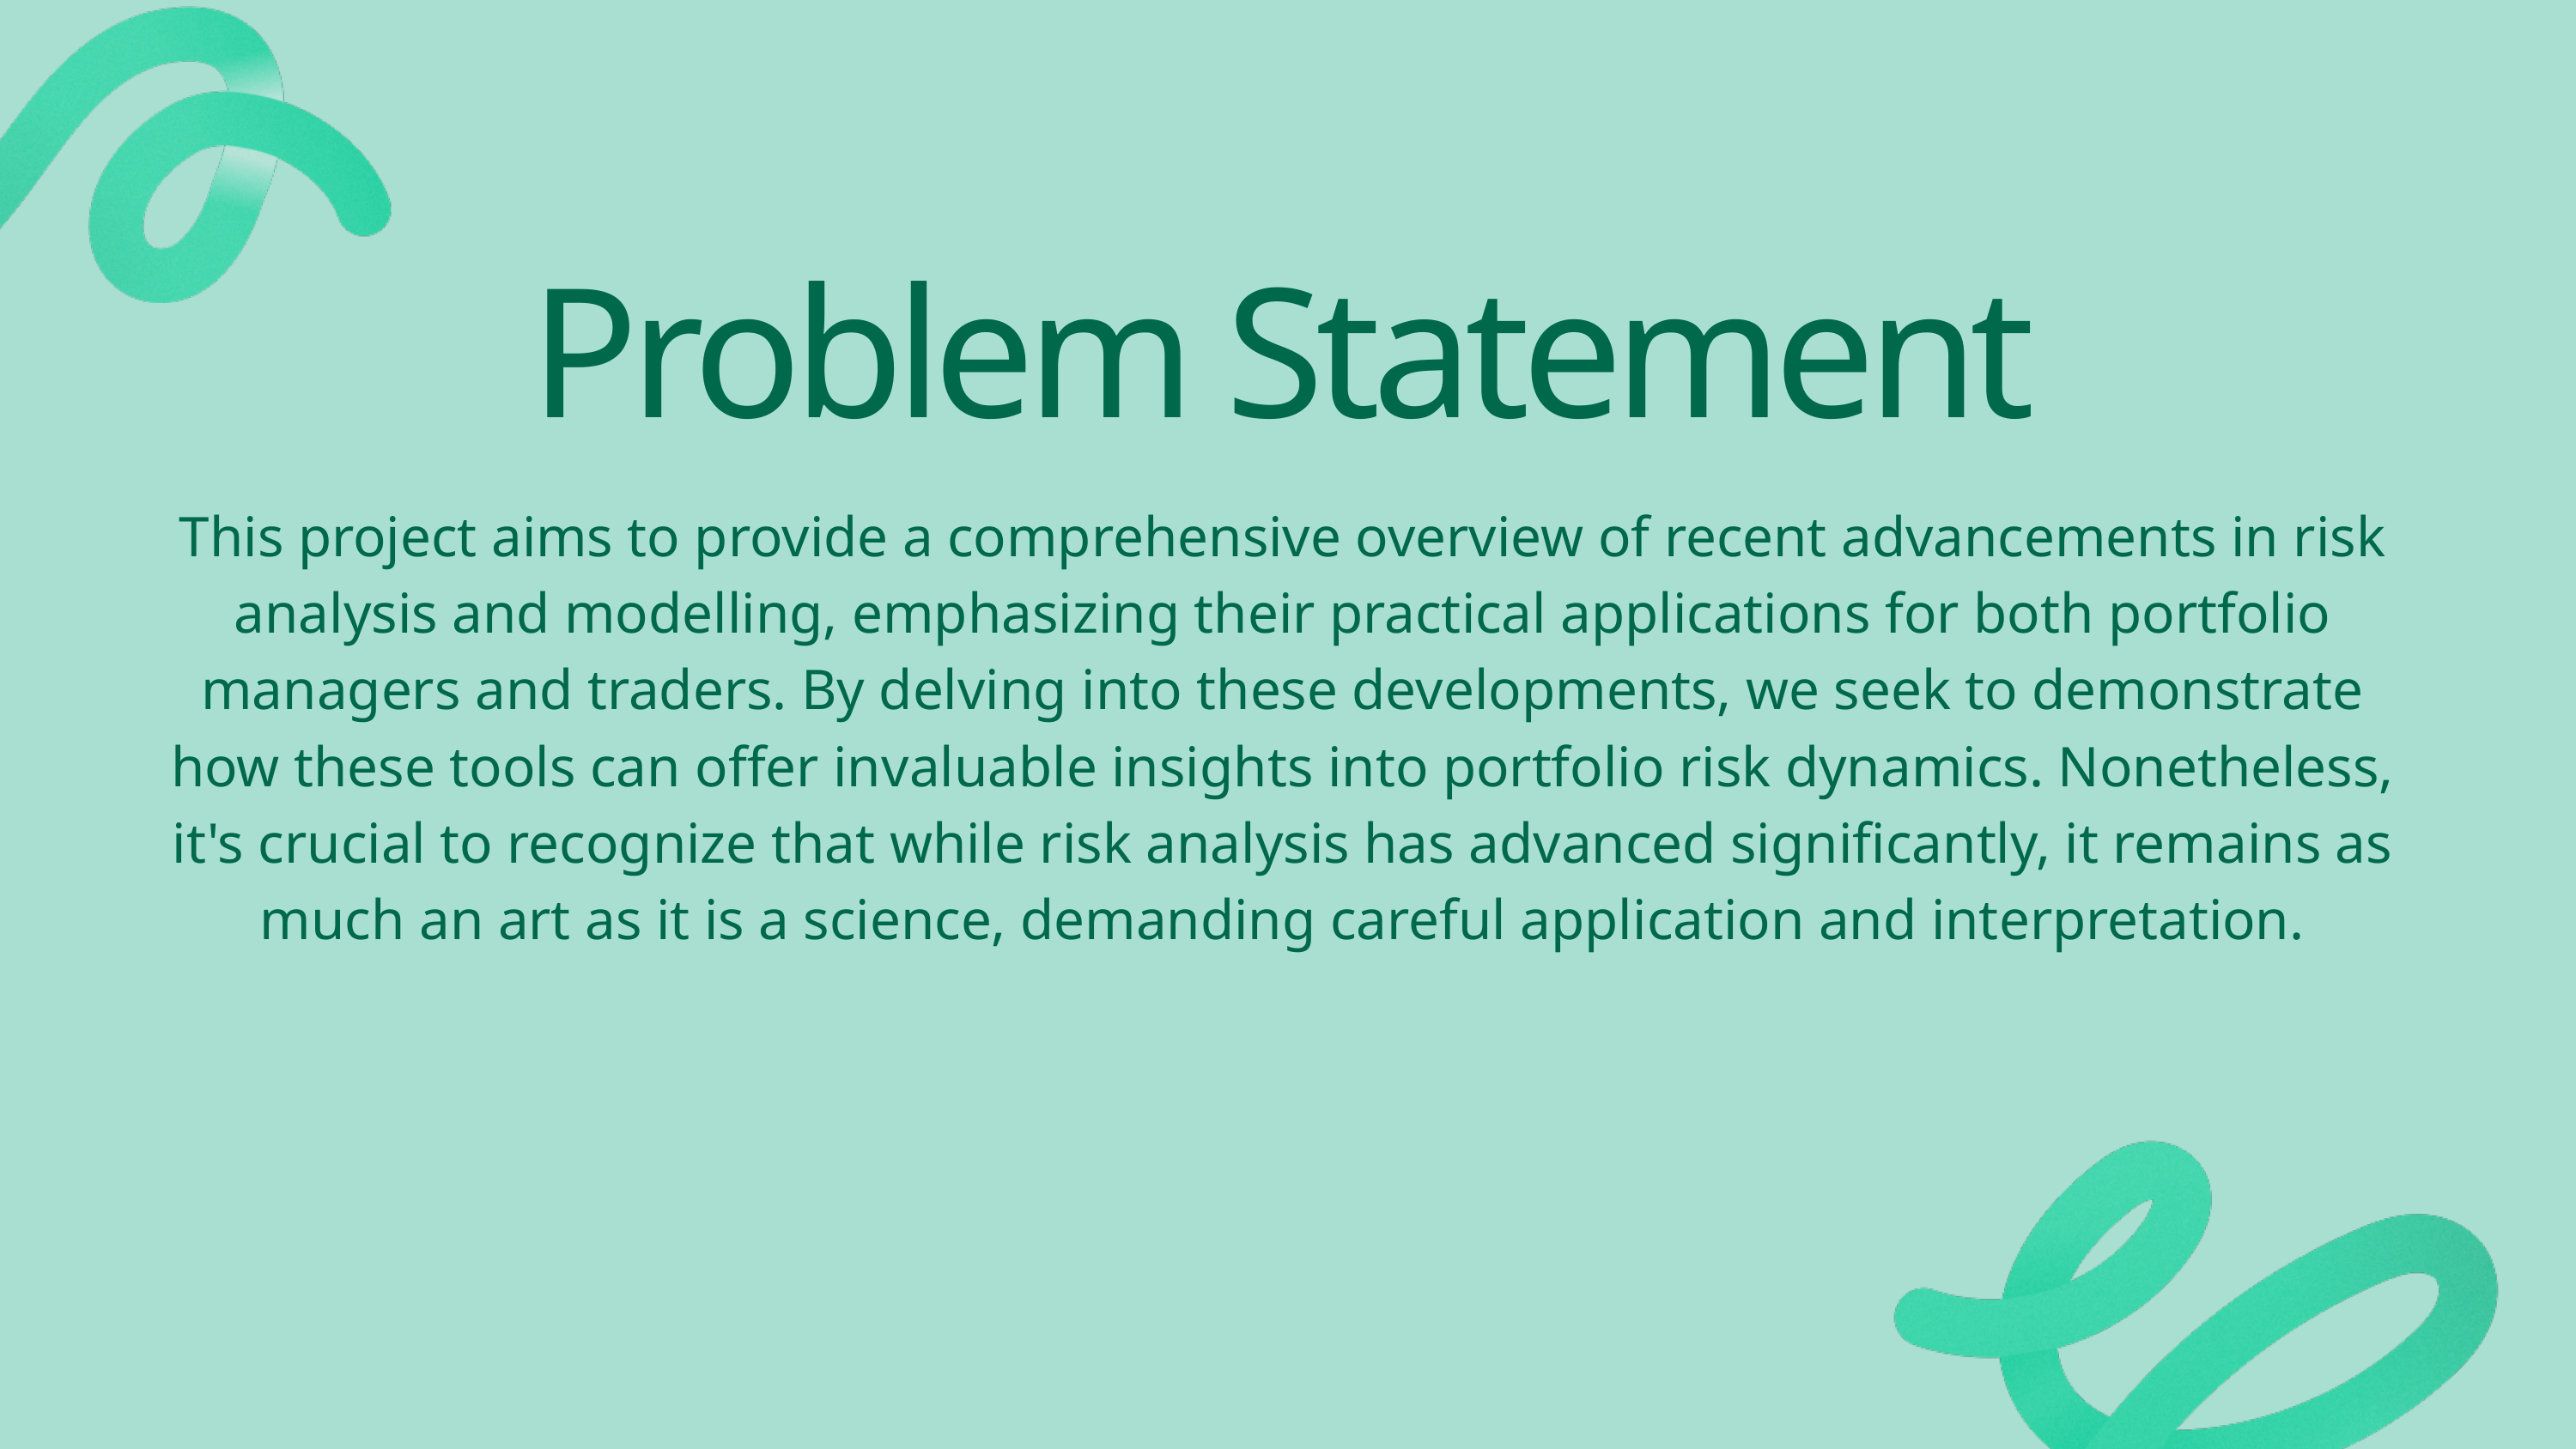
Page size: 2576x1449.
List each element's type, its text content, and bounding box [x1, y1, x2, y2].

text_box [1892, 1138, 2576, 1449]
text_box Problem Statement [447, 292, 2118, 454]
text_box This project aims to provide a comprehensive overview of recent advancements in risk analysis and modelling, emphasizing their practical applications for both portfolio managers and traders. By delving into these developments, we seek to demonstrate how these tools can offer invaluable insights into portfolio risk dynamics. Nonetheless, it's crucial to recognize that while risk analysis has advanced significantly, it remains as much an art as it is a science, demanding careful application and interpretation. [144, 490, 2421, 951]
text_box [0, 0, 395, 304]
